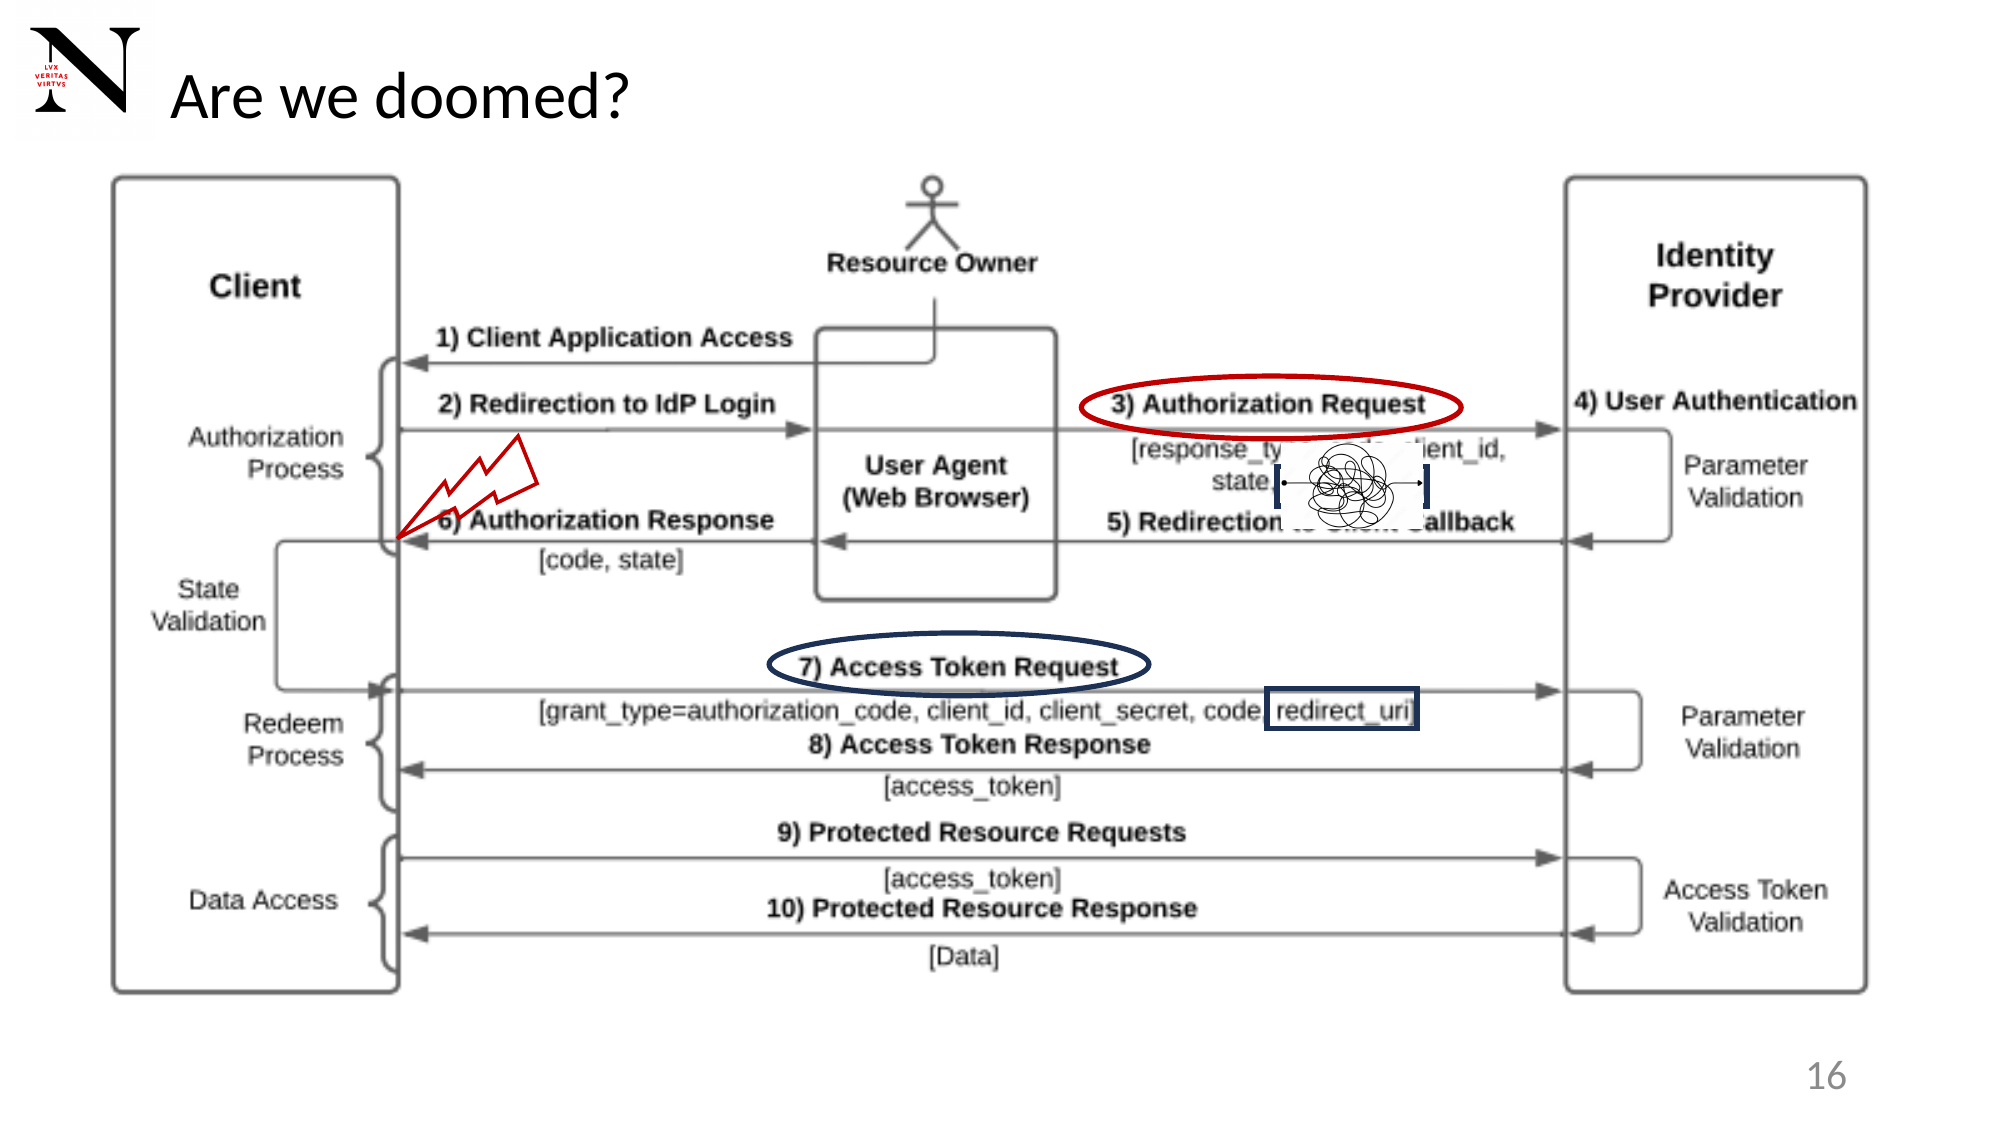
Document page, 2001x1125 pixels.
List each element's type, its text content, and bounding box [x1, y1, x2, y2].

picture [94, 154, 1883, 1003]
text_box Are we doomed? [156, 44, 689, 139]
picture [14, 0, 156, 141]
slide_number 16 [1789, 1042, 1863, 1103]
